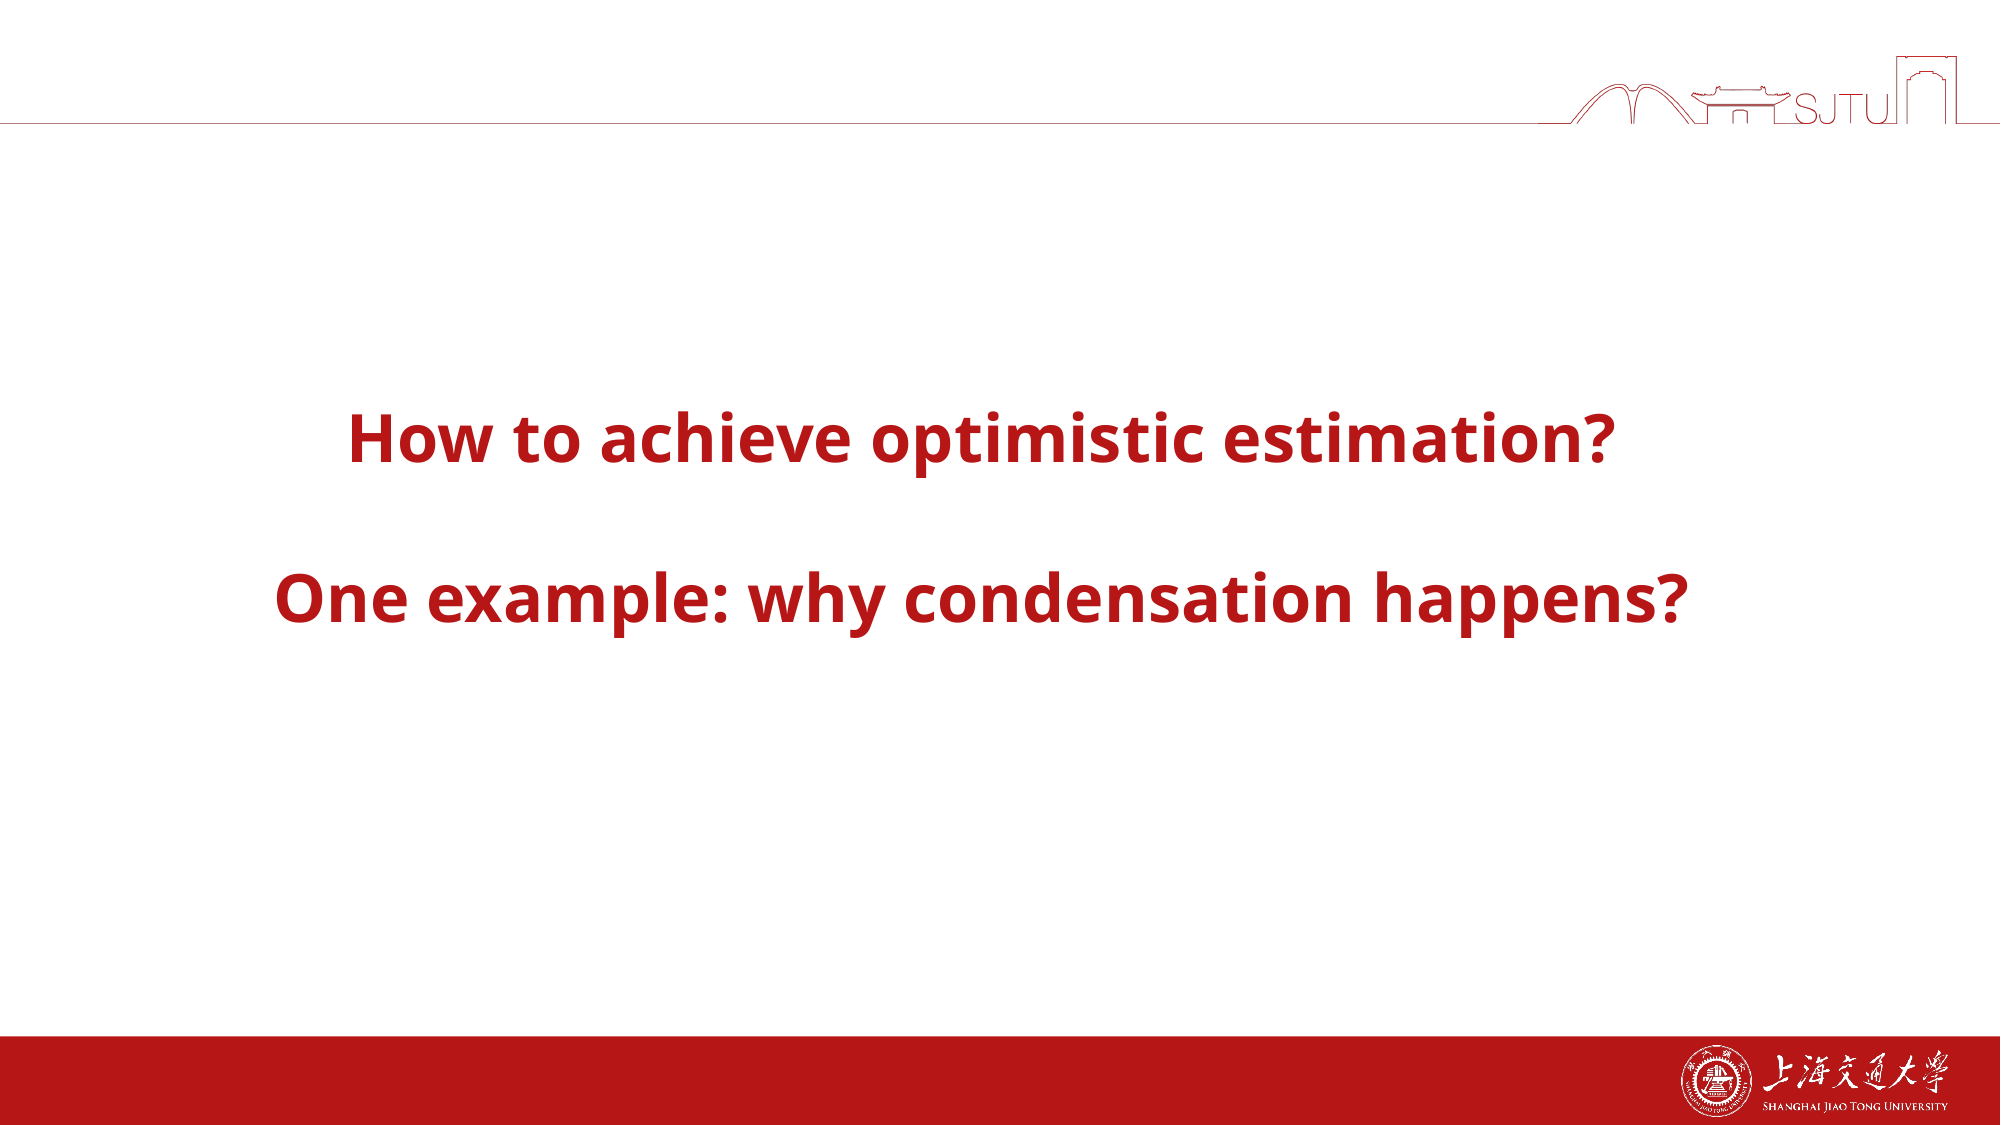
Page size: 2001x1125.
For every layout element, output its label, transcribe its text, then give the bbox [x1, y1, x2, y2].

picture [1681, 1045, 1948, 1117]
title How to achieve optimistic estimation? One example: why condensation happens? [44, 279, 1920, 636]
picture [0, 56, 2000, 124]
